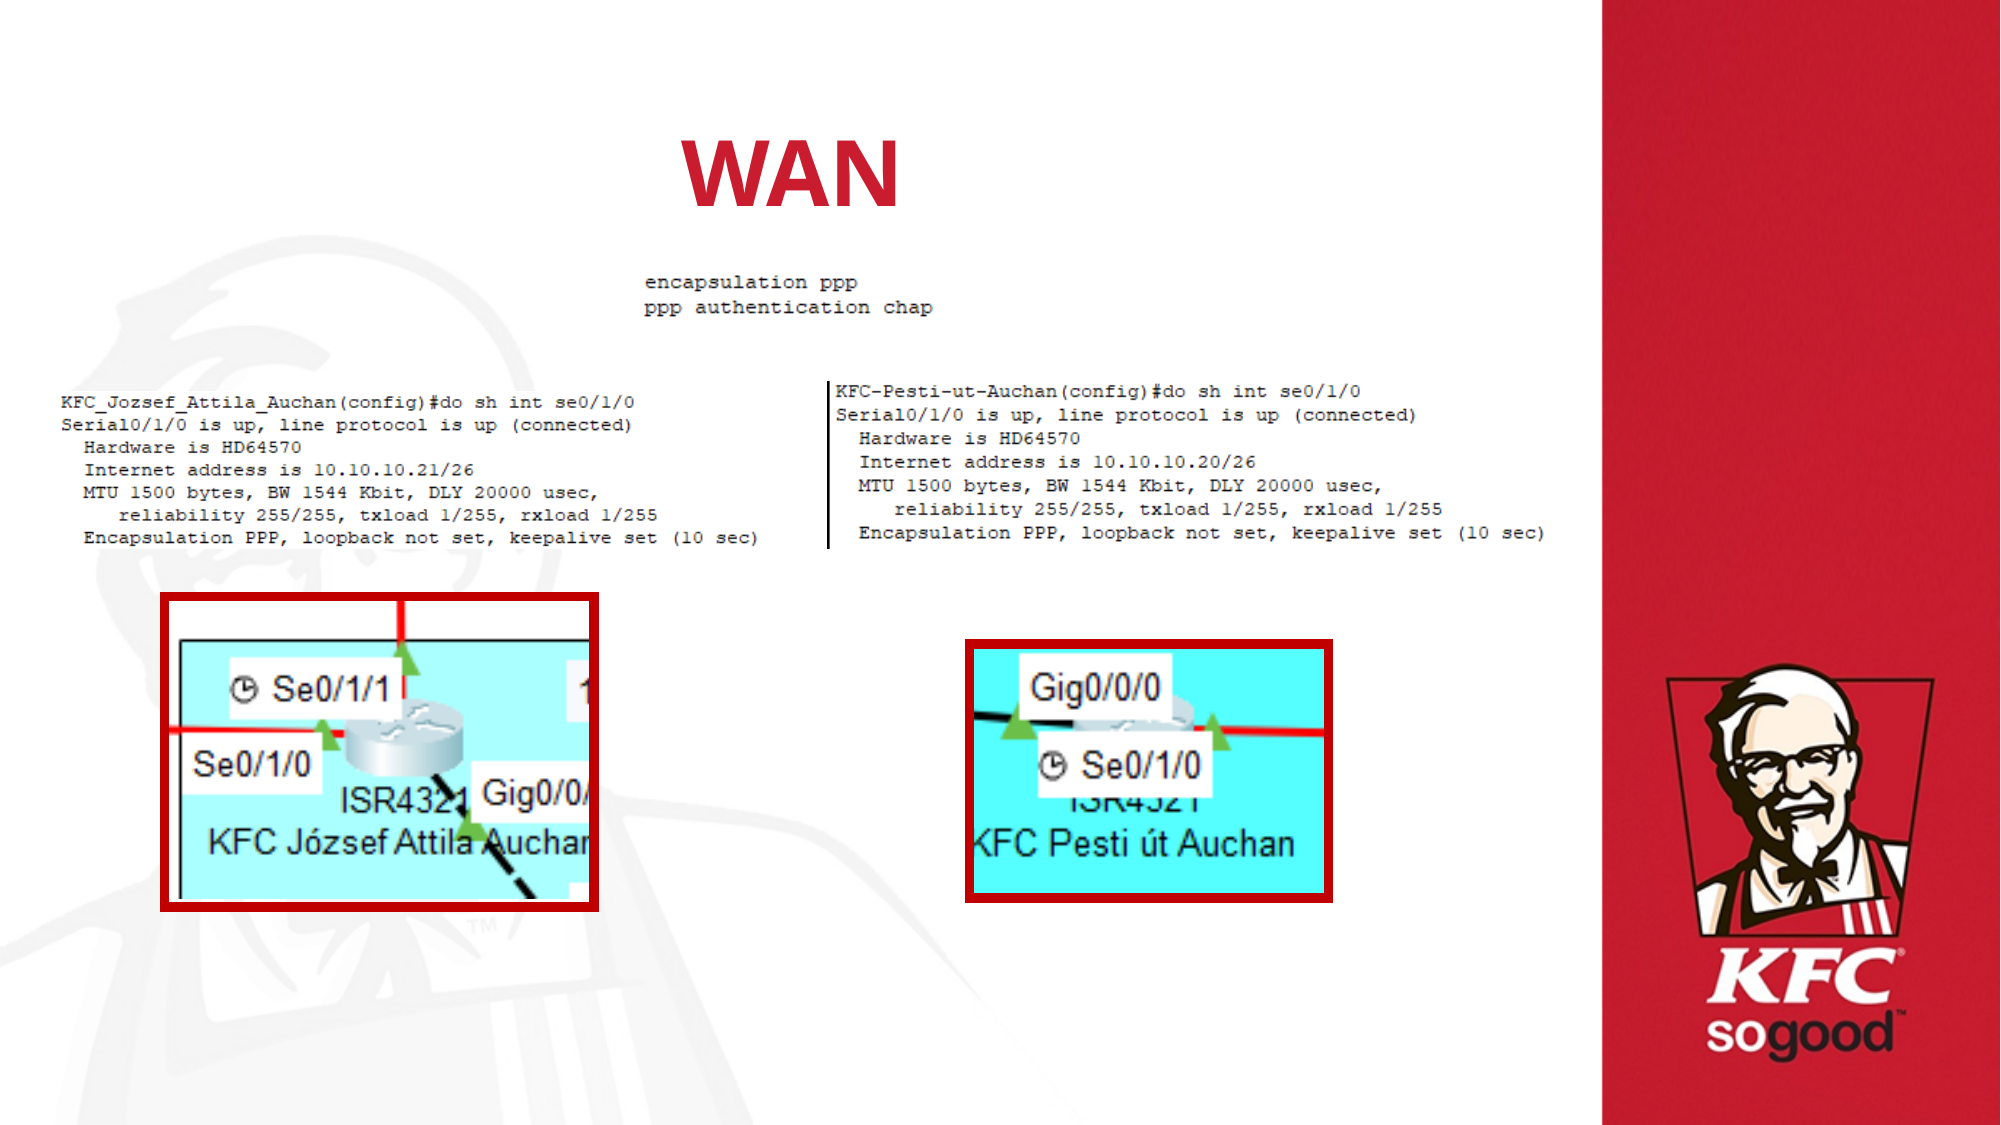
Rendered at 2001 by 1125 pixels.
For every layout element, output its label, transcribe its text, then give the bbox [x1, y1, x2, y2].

text_box [163, 595, 595, 908]
picture [0, 0, 2001, 1125]
title WAN [85, 68, 1501, 286]
